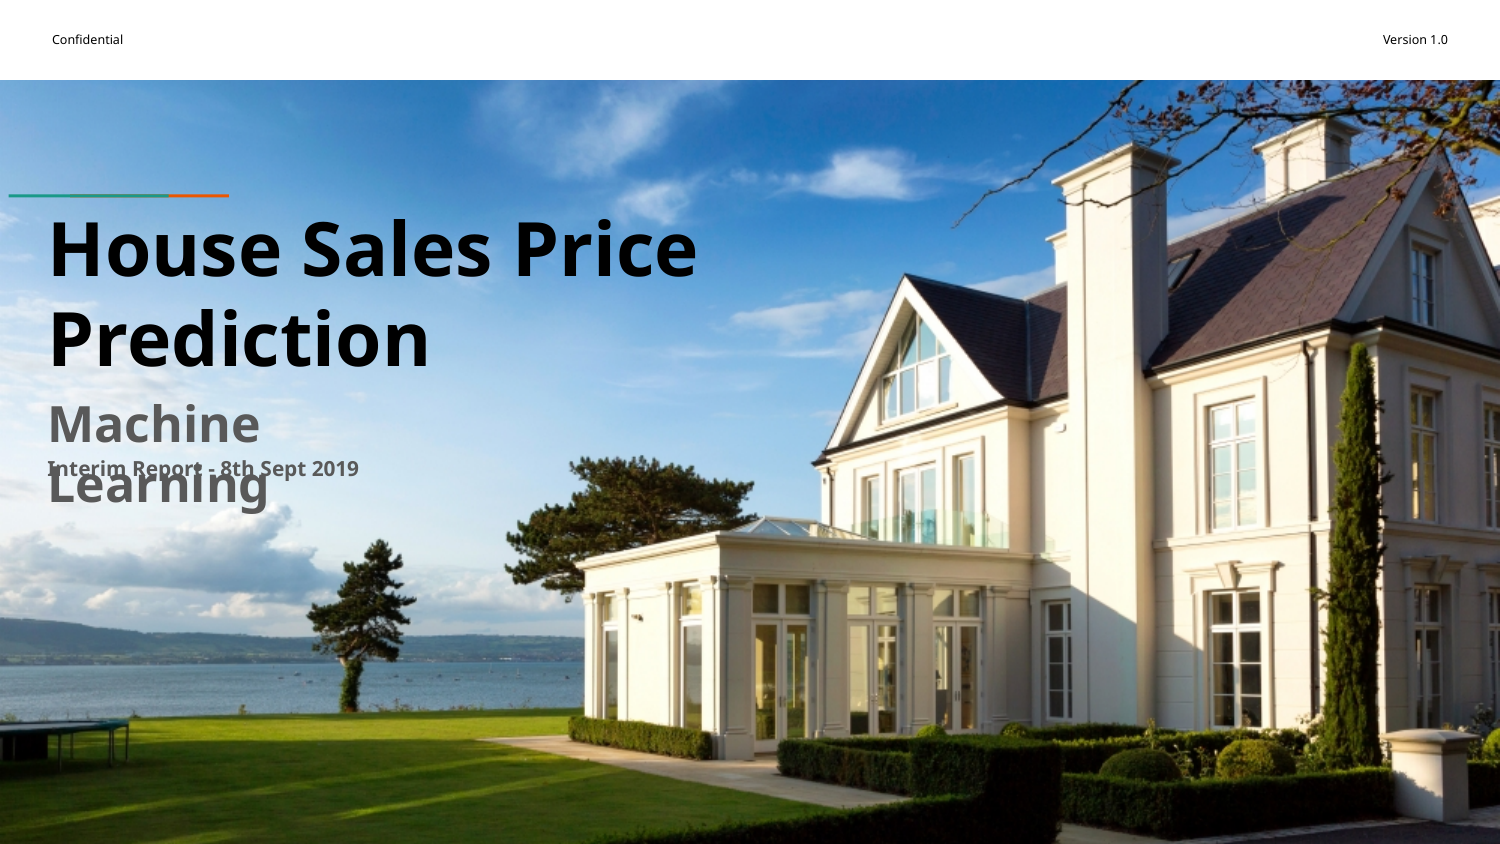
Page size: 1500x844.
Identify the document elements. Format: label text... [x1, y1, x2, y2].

title House Sales Price Prediction [32, 186, 908, 460]
subtitle Machine Learning [32, 377, 463, 440]
subtitle Interim Report - 8th Sept 2019 [32, 440, 463, 529]
picture [0, 80, 1500, 844]
